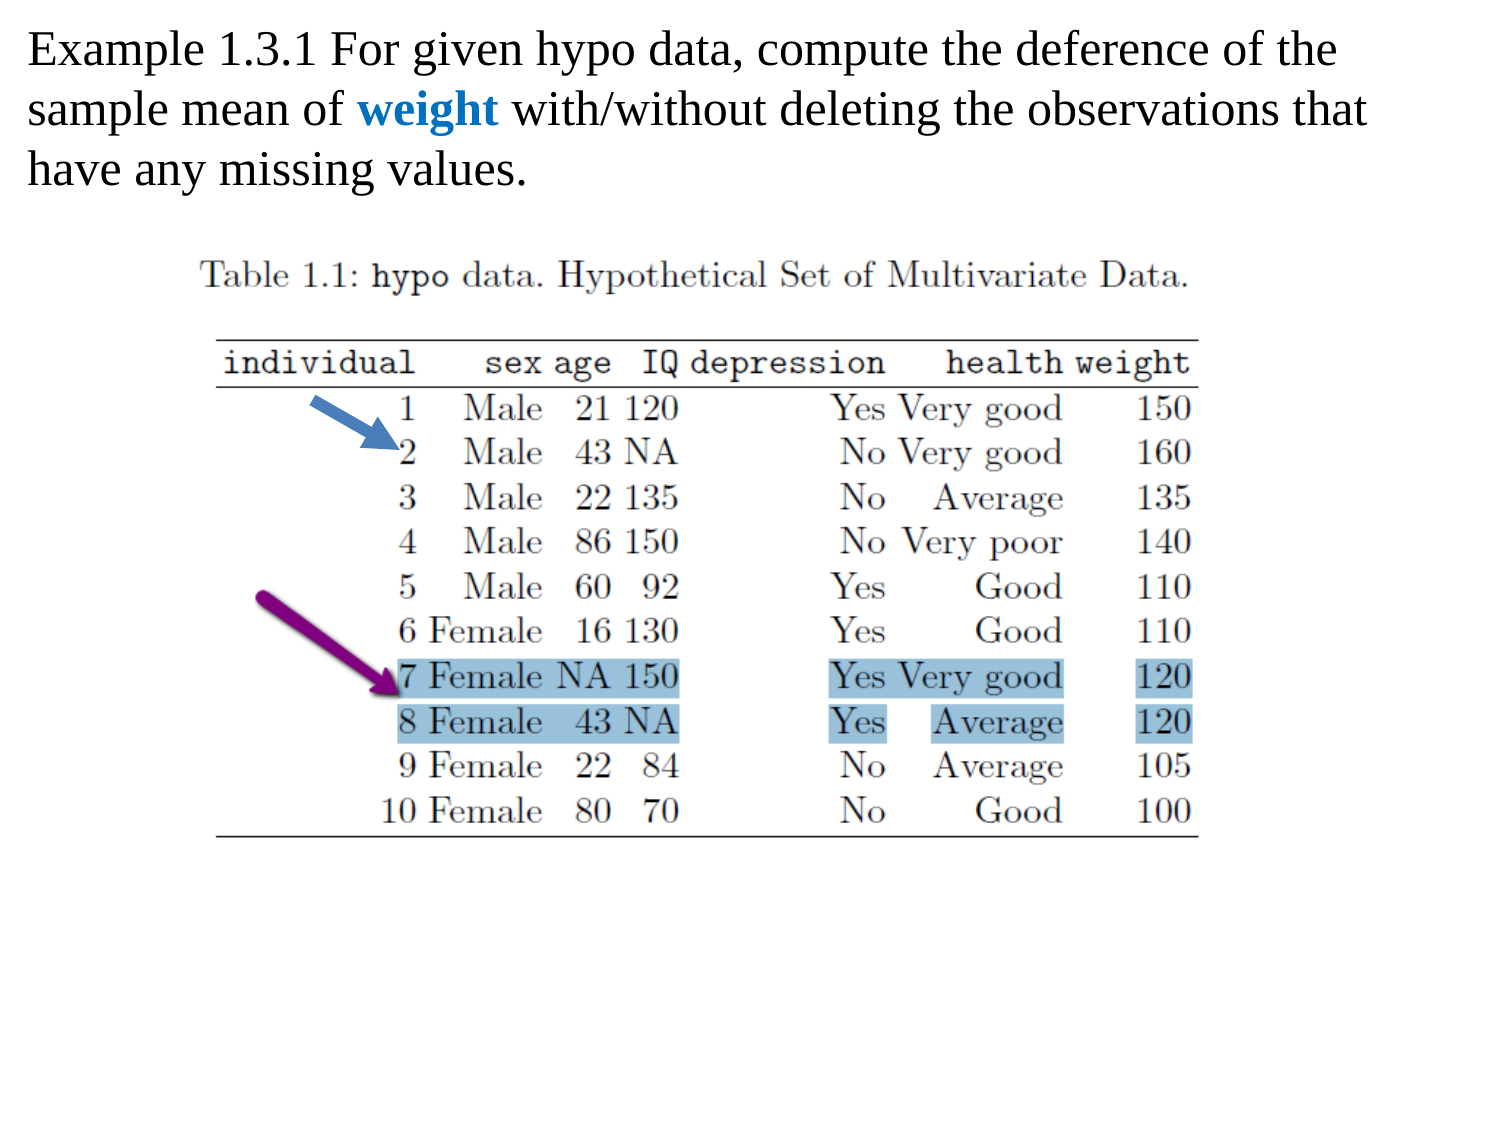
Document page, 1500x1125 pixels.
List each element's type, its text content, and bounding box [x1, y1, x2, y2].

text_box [312, 399, 401, 451]
picture [187, 249, 1226, 842]
text_box Example 1.3.1 For given hypo data, compute the deference of the sample mean of weight with/without deleting the observations that have any missing values. [12, 8, 1450, 203]
